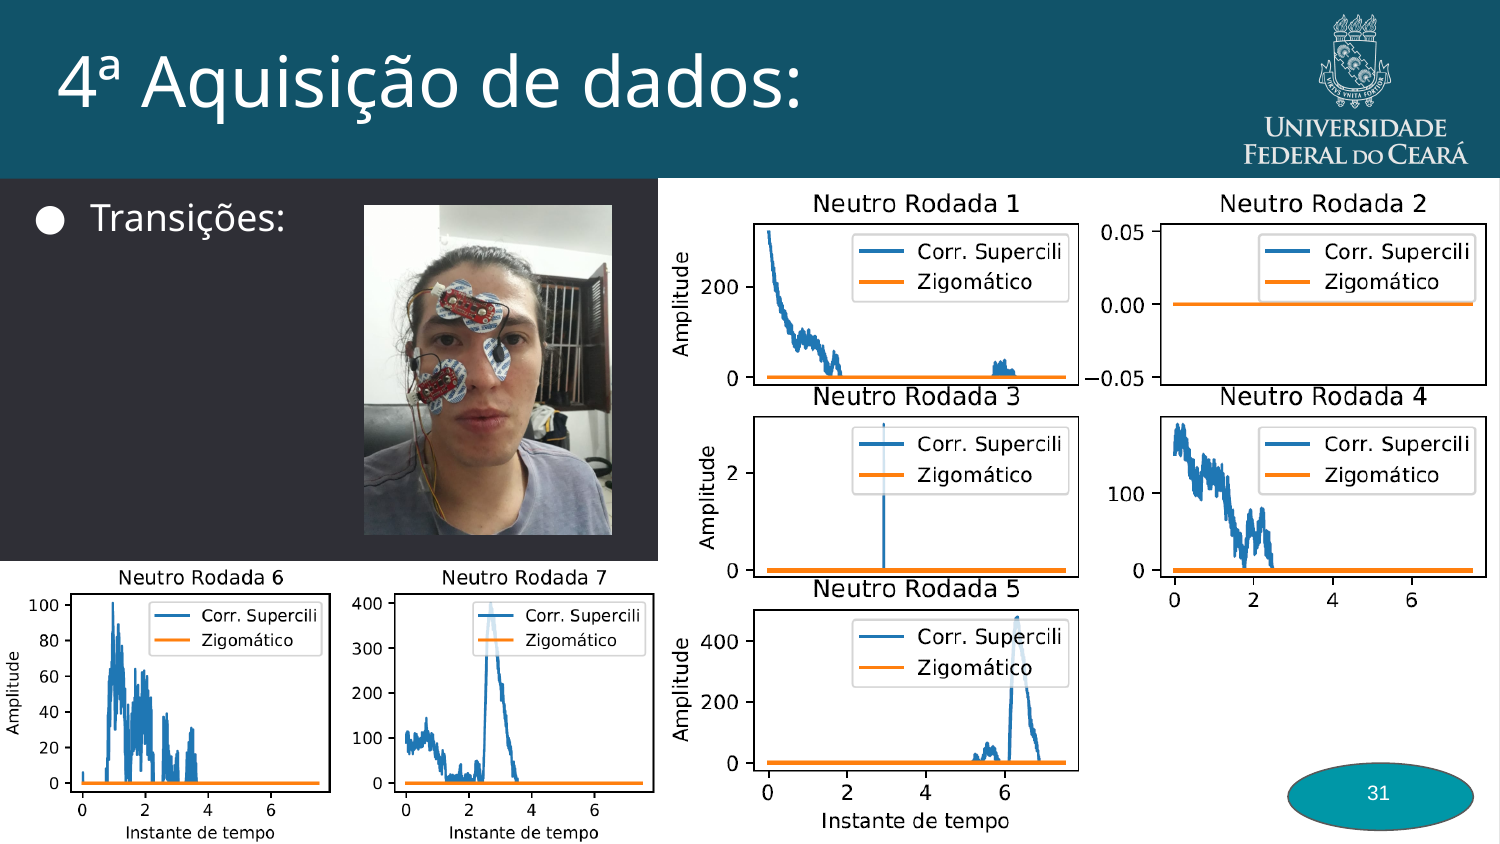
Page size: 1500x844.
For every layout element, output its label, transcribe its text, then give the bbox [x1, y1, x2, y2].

picture [1236, 8, 1474, 171]
picture [364, 205, 612, 536]
text_box 4ª Aquisição de dados: [42, 21, 845, 158]
text_box [0, 0, 1500, 178]
title Transições: [0, 178, 657, 560]
picture [0, 178, 1500, 844]
